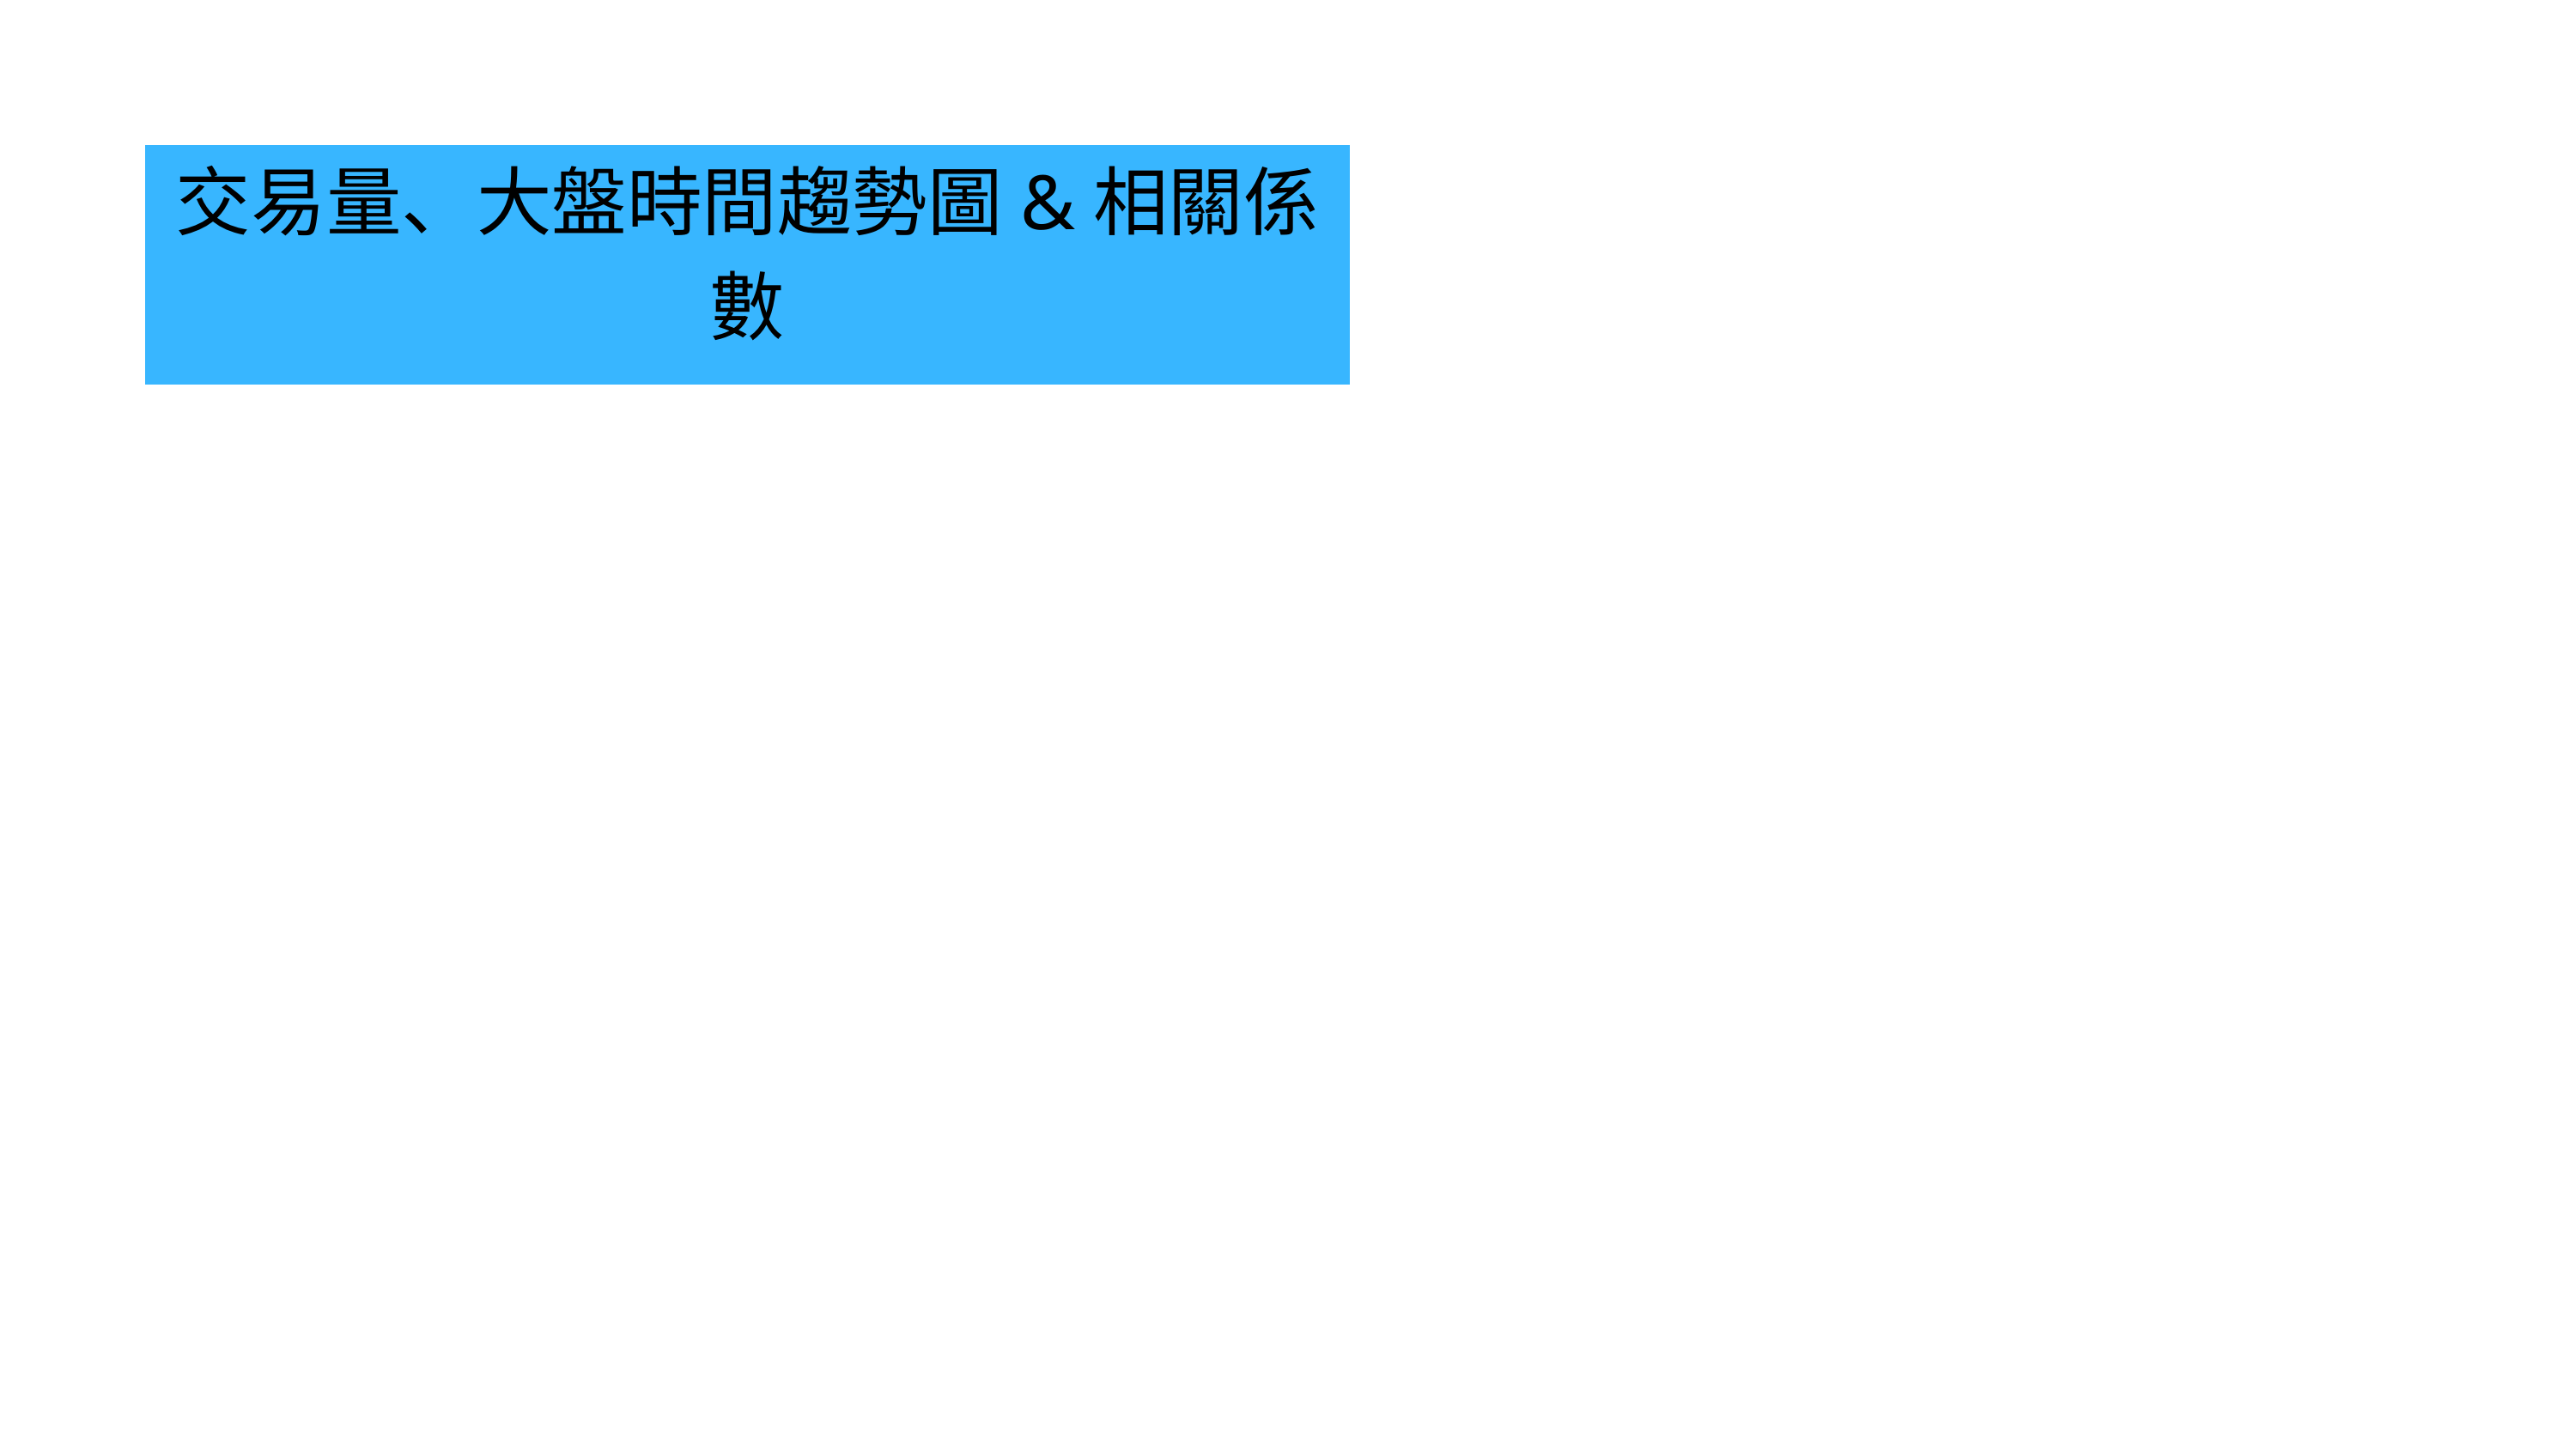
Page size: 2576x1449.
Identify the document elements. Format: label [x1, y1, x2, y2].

text_box [144, 144, 1351, 385]
